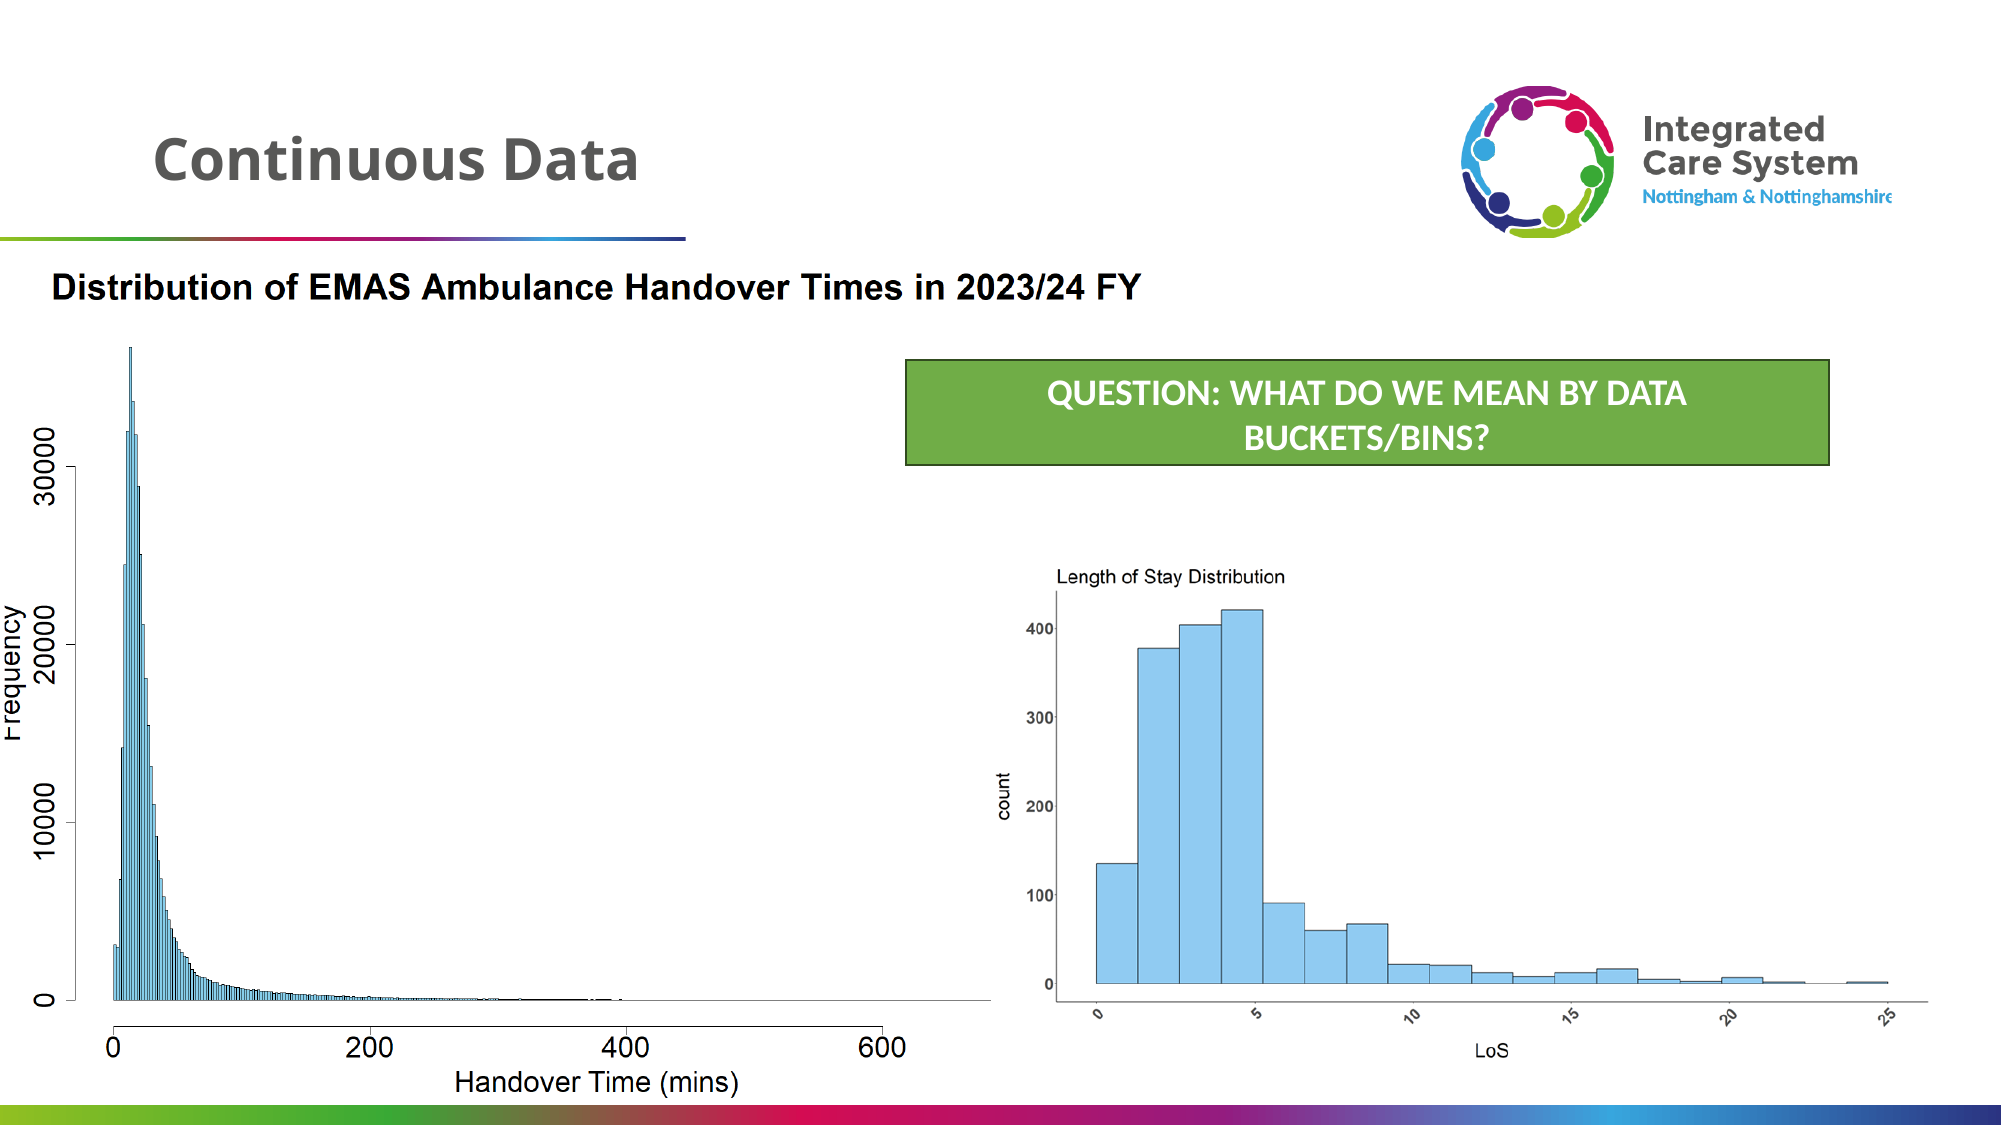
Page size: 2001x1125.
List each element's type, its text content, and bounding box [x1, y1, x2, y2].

text_box Continuous Data [137, 128, 1311, 196]
picture [0, 237, 686, 245]
picture [1460, 86, 1892, 238]
text_box QUESTION: WHAT DO WE MEAN BY DATA BUCKETS/BINS? [1155, 359, 1830, 466]
picture [0, 1105, 2000, 1125]
picture [4, 250, 1932, 1100]
